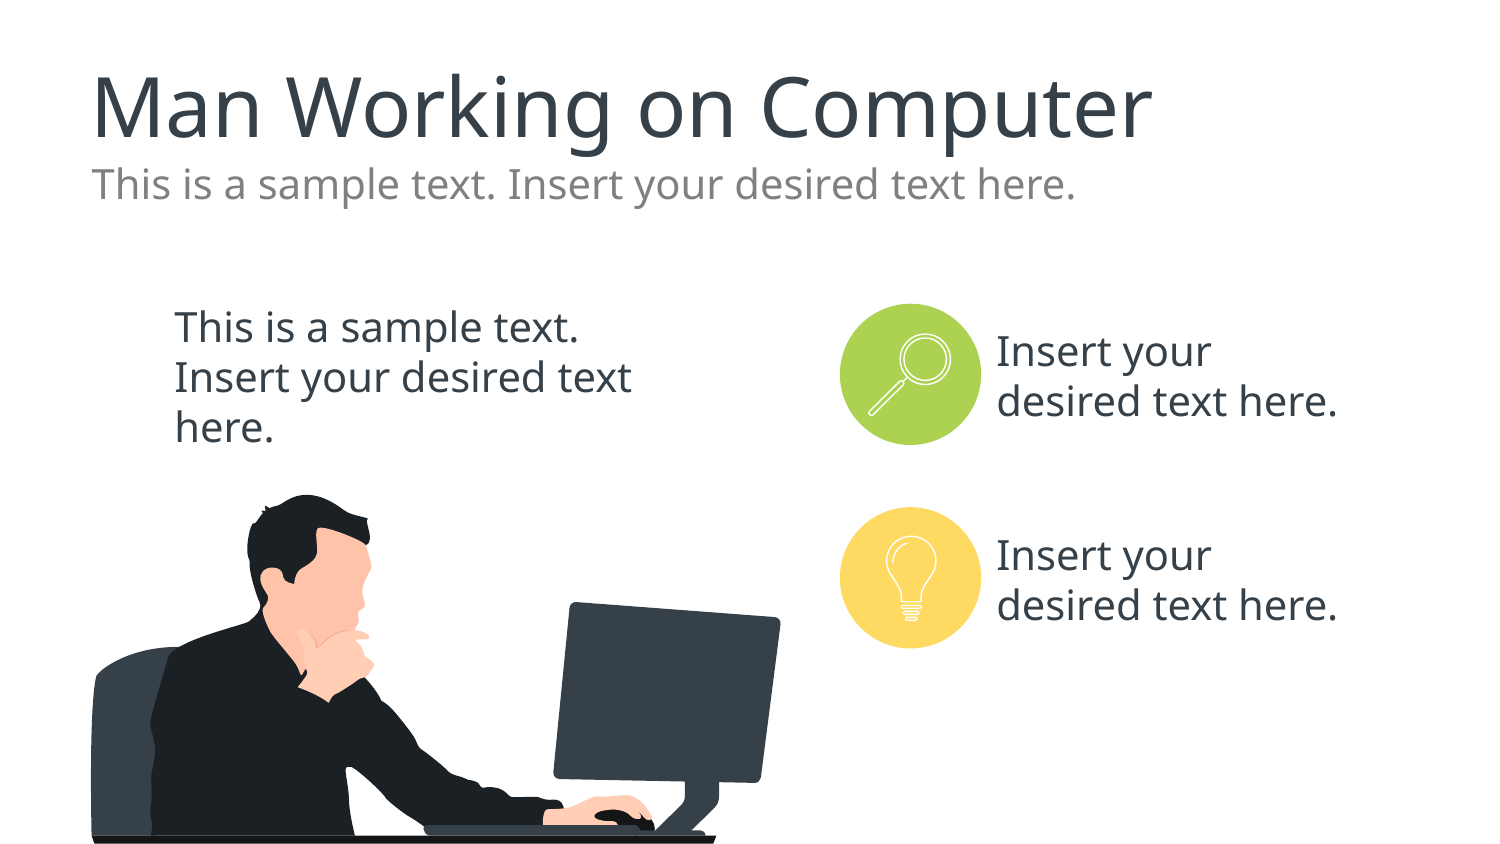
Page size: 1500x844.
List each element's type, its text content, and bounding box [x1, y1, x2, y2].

list This is a sample text. Insert your desired text here. [159, 280, 717, 472]
list This is a sample text. Insert your desired text here. [76, 150, 1424, 233]
title Man Working on Computer [75, 33, 1425, 175]
list Insert your desired text here. [981, 303, 1361, 445]
list Insert your desired text here. [981, 508, 1361, 650]
